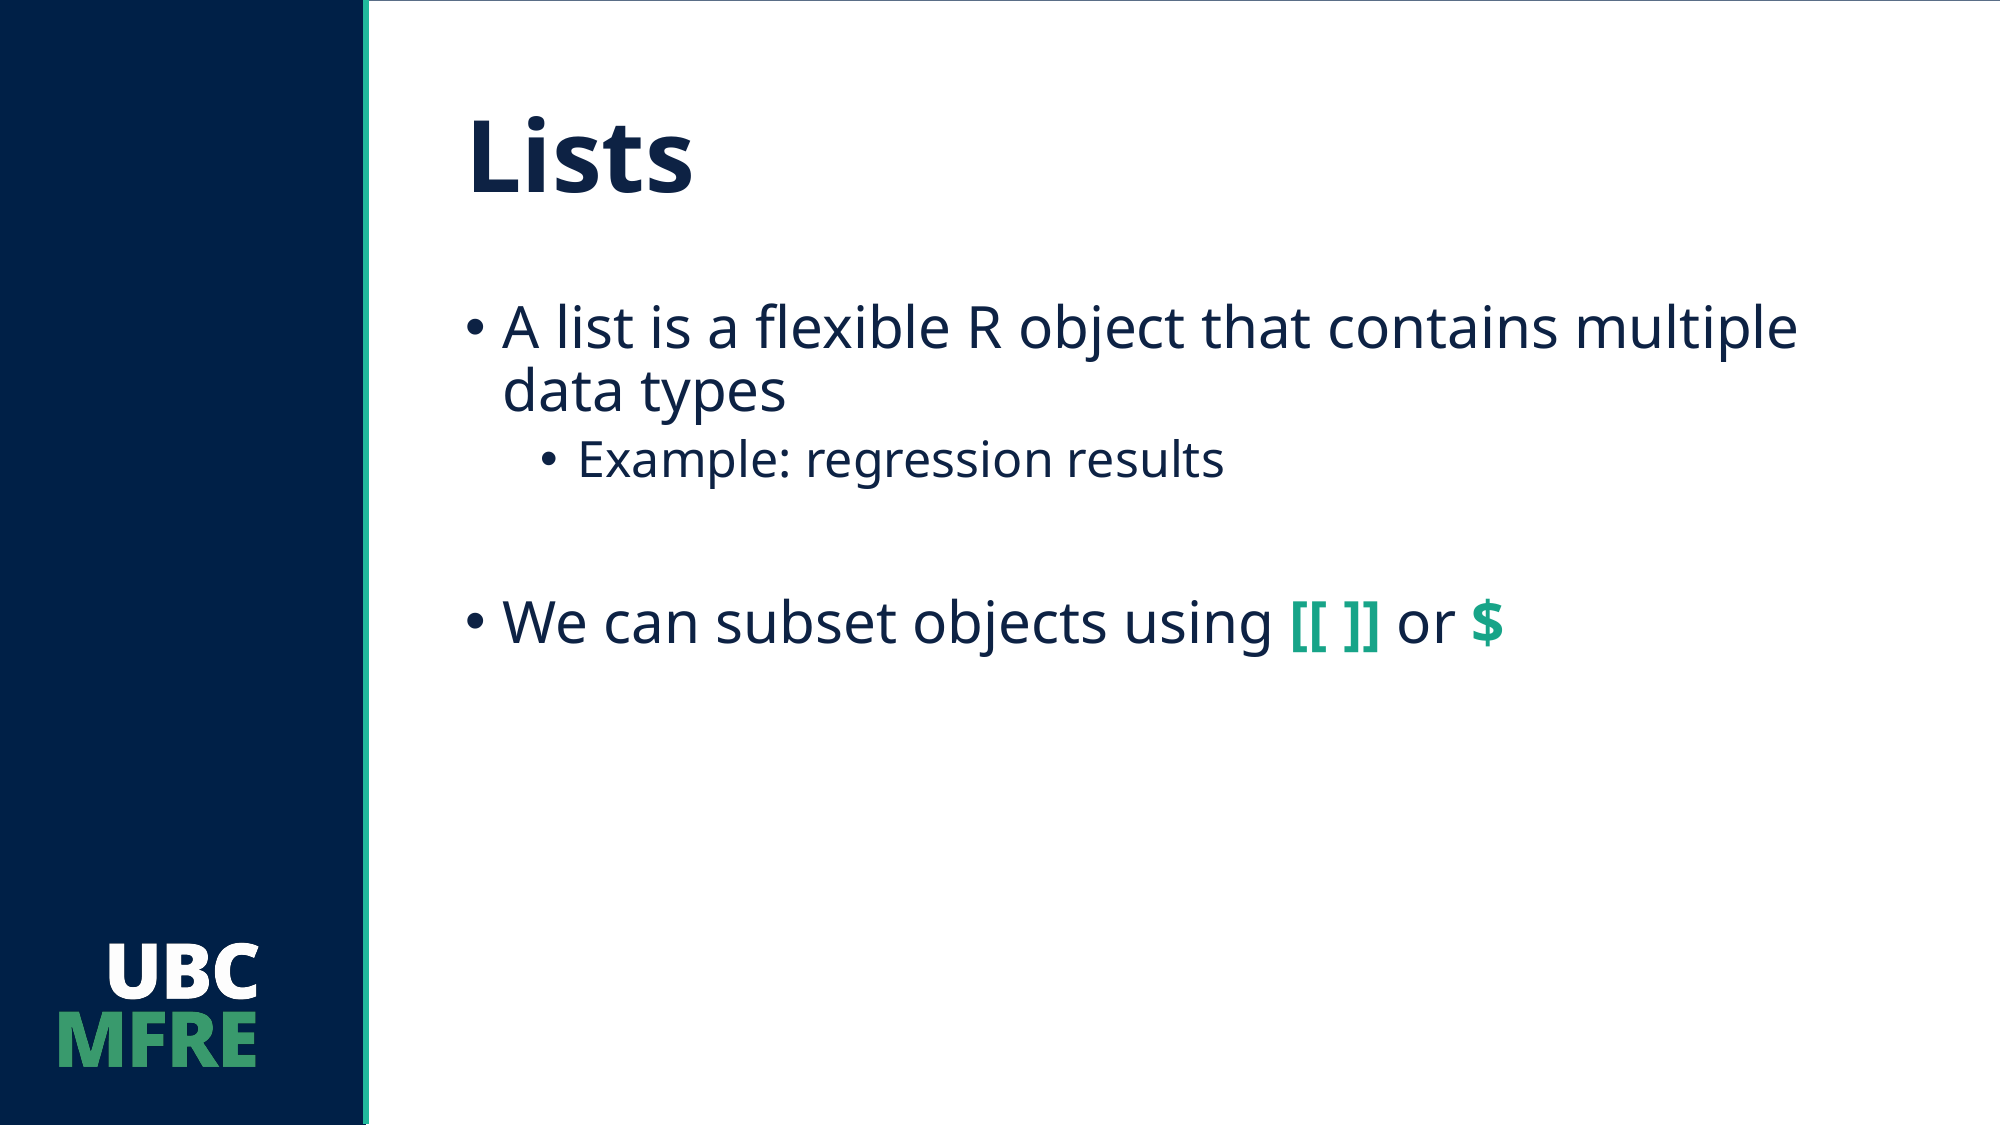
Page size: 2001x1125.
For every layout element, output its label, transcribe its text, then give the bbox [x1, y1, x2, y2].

title Lists [450, 50, 1943, 269]
list A list is a flexible R object that contains multiple data types Example: regression results We can subset objects using [[ ]] or $ [450, 290, 1943, 1083]
picture [37, 928, 279, 1083]
